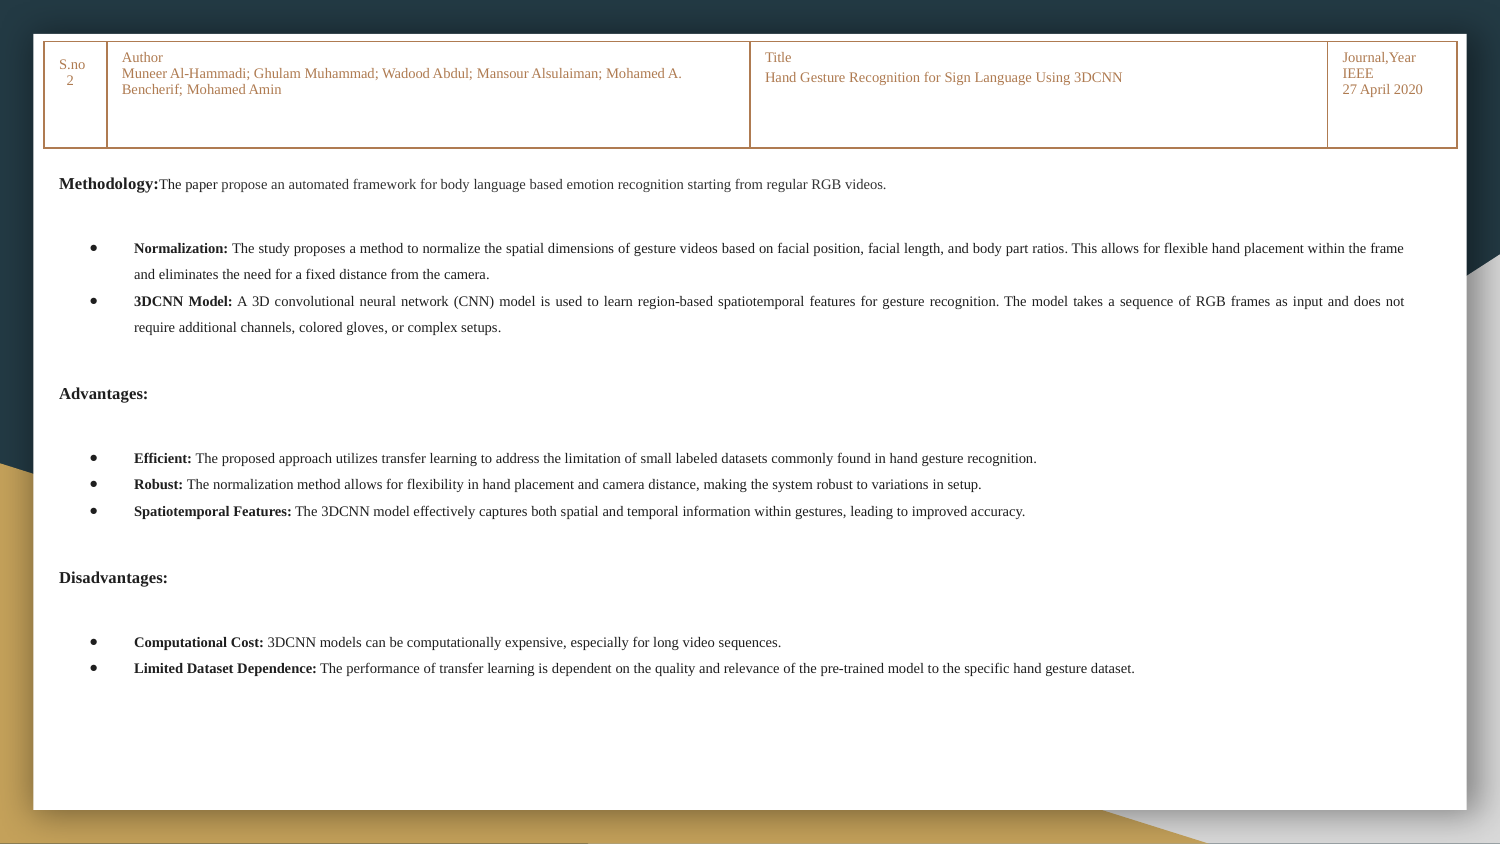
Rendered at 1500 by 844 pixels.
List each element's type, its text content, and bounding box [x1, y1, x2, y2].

text_box Methodology:The paper propose an automated framework for body language based emotion recognition starting from regular RGB videos. Normalization: The study proposes a method to normalize the spatial dimensions of gesture videos based on facial position, facial length, and body part ratios. This allows for flexible hand placement within the frame and eliminates the need for a fixed distance from the camera. 3DCNN Model: A 3D convolutional neural network (CNN) model is used to learn region-based spatiotemporal features for gesture recognition. The model takes a sequence of RGB frames as input and does not require additional channels, colored gloves, or complex setups. Advantages: Efficient: The proposed approach utilizes transfer learning to address the limitation of small labeled datasets commonly found in hand gesture recognition. Robust: The normalization method allows for flexibility in hand placement and camera distance, making the system robust to variations in setup. Spatiotemporal Features: The 3DCNN model effectively captures both spatial and temporal information within gestures, leading to improved accuracy. Disadvantages: Computational Cost: 3DCNN models can be computationally expensive, especially for long video sequences. Limited Dataset Dependence: The performance of transfer learning is dependent on the quality and relevance of the pre-trained model to the specific hand gesture dataset. [44, 148, 1458, 844]
table_header S.no 2 [45, 42, 106, 147]
table_header Title Hand Gesture Recognition for Sign Language Using 3DCNN [751, 42, 1327, 147]
table_header Author Muneer Al-Hammadi; Ghulam Muhammad; Wadood Abdul; Mansour Alsulaiman; Mohamed A. Bencherif; Mohamed Amin [108, 42, 749, 147]
table_header Journal,Year IEEE 27 April 2020 [1328, 42, 1456, 147]
